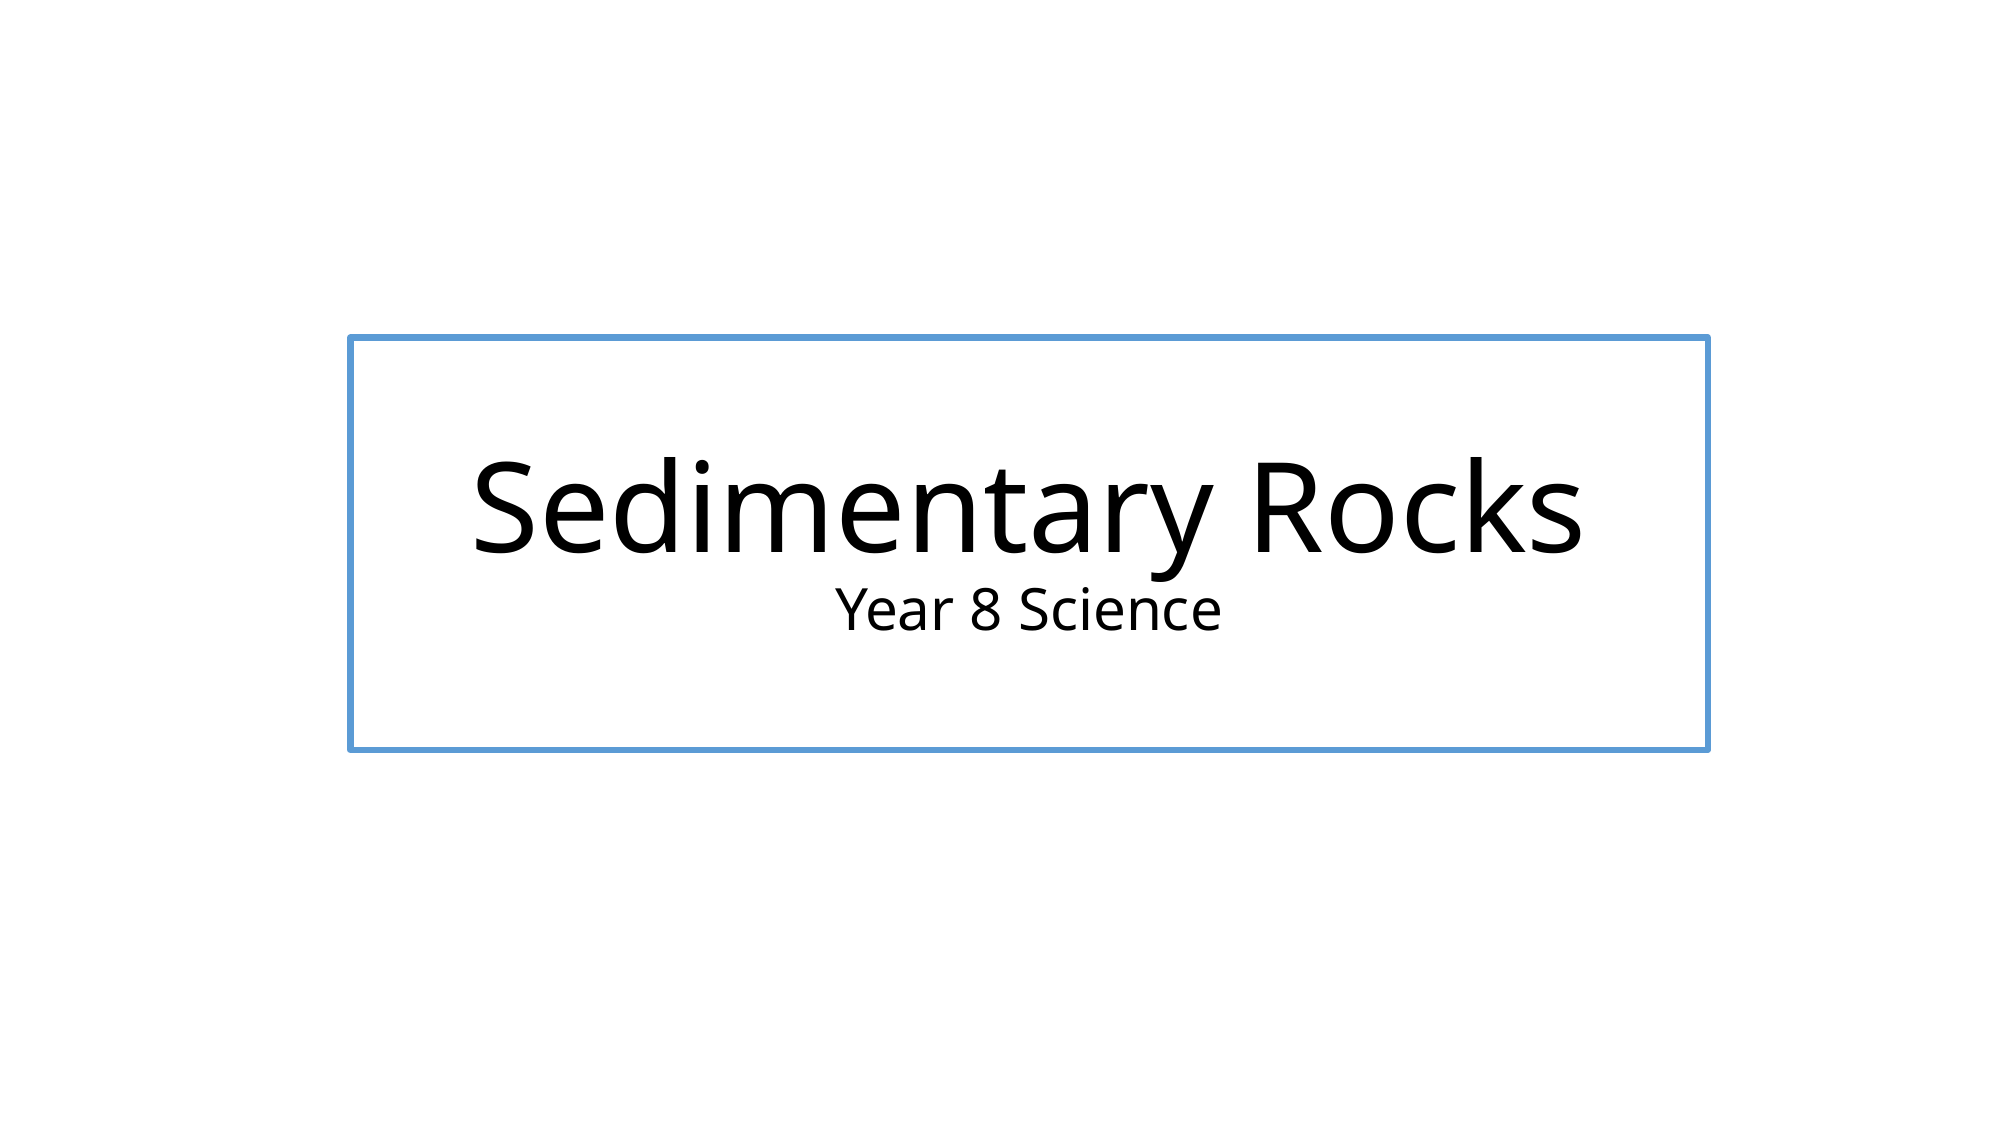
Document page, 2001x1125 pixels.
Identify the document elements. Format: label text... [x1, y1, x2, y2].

text_box Sedimentary Rocks Year 8 Science [350, 337, 1708, 750]
